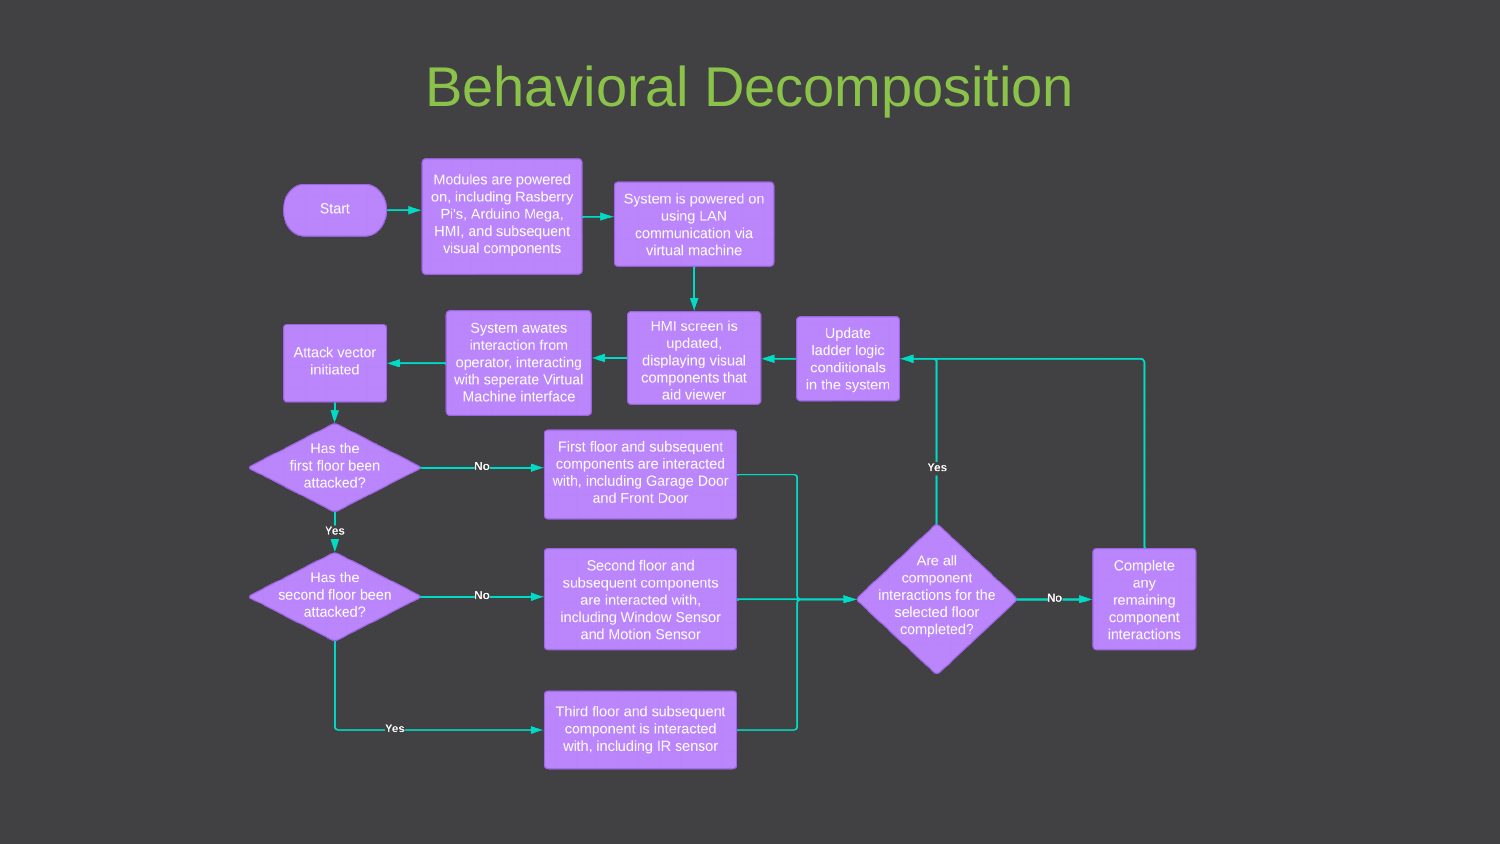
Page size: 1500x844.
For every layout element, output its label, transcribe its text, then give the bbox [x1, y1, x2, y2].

title Behavioral Decomposition [375, 35, 1125, 131]
picture [221, 133, 1222, 794]
